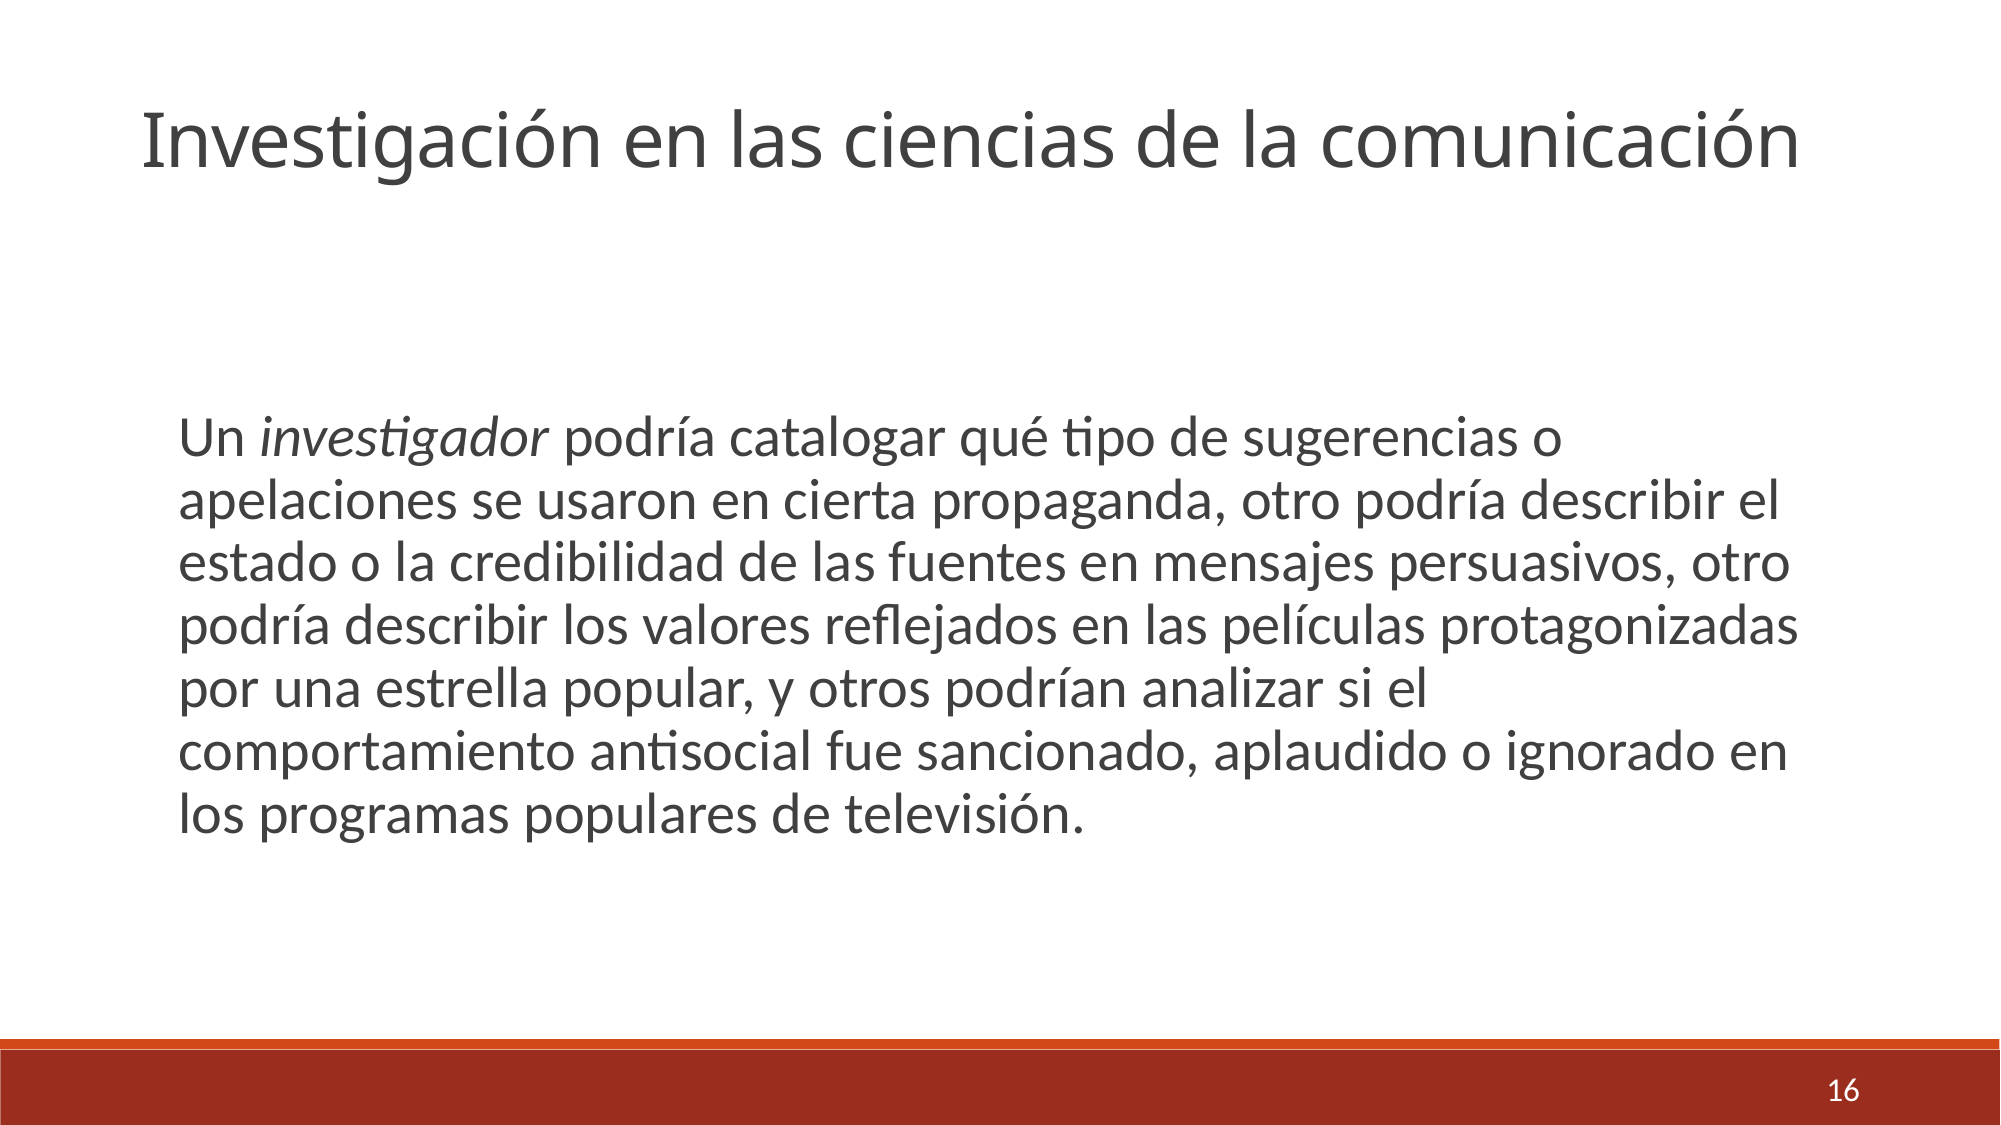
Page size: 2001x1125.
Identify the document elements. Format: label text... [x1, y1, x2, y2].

text_box Un investigador podría catalogar qué tipo de sugerencias o apelaciones se usaron en cierta propaganda, otro podría describir el estado o la credibilidad de las fuentes en mensajes persuasivos, otro podría describir los valores reflejados en las películas protagonizadas por una estrella popular, y otros podrían analizar si el comportamiento antisocial fue sancionado, aplaudido o ignorado en los programas populares de televisión. [148, 398, 1853, 1062]
text_box Investigación en las ciencias de la comunicación [126, 97, 1821, 242]
slide_number 16 [126, 1061, 1875, 1115]
